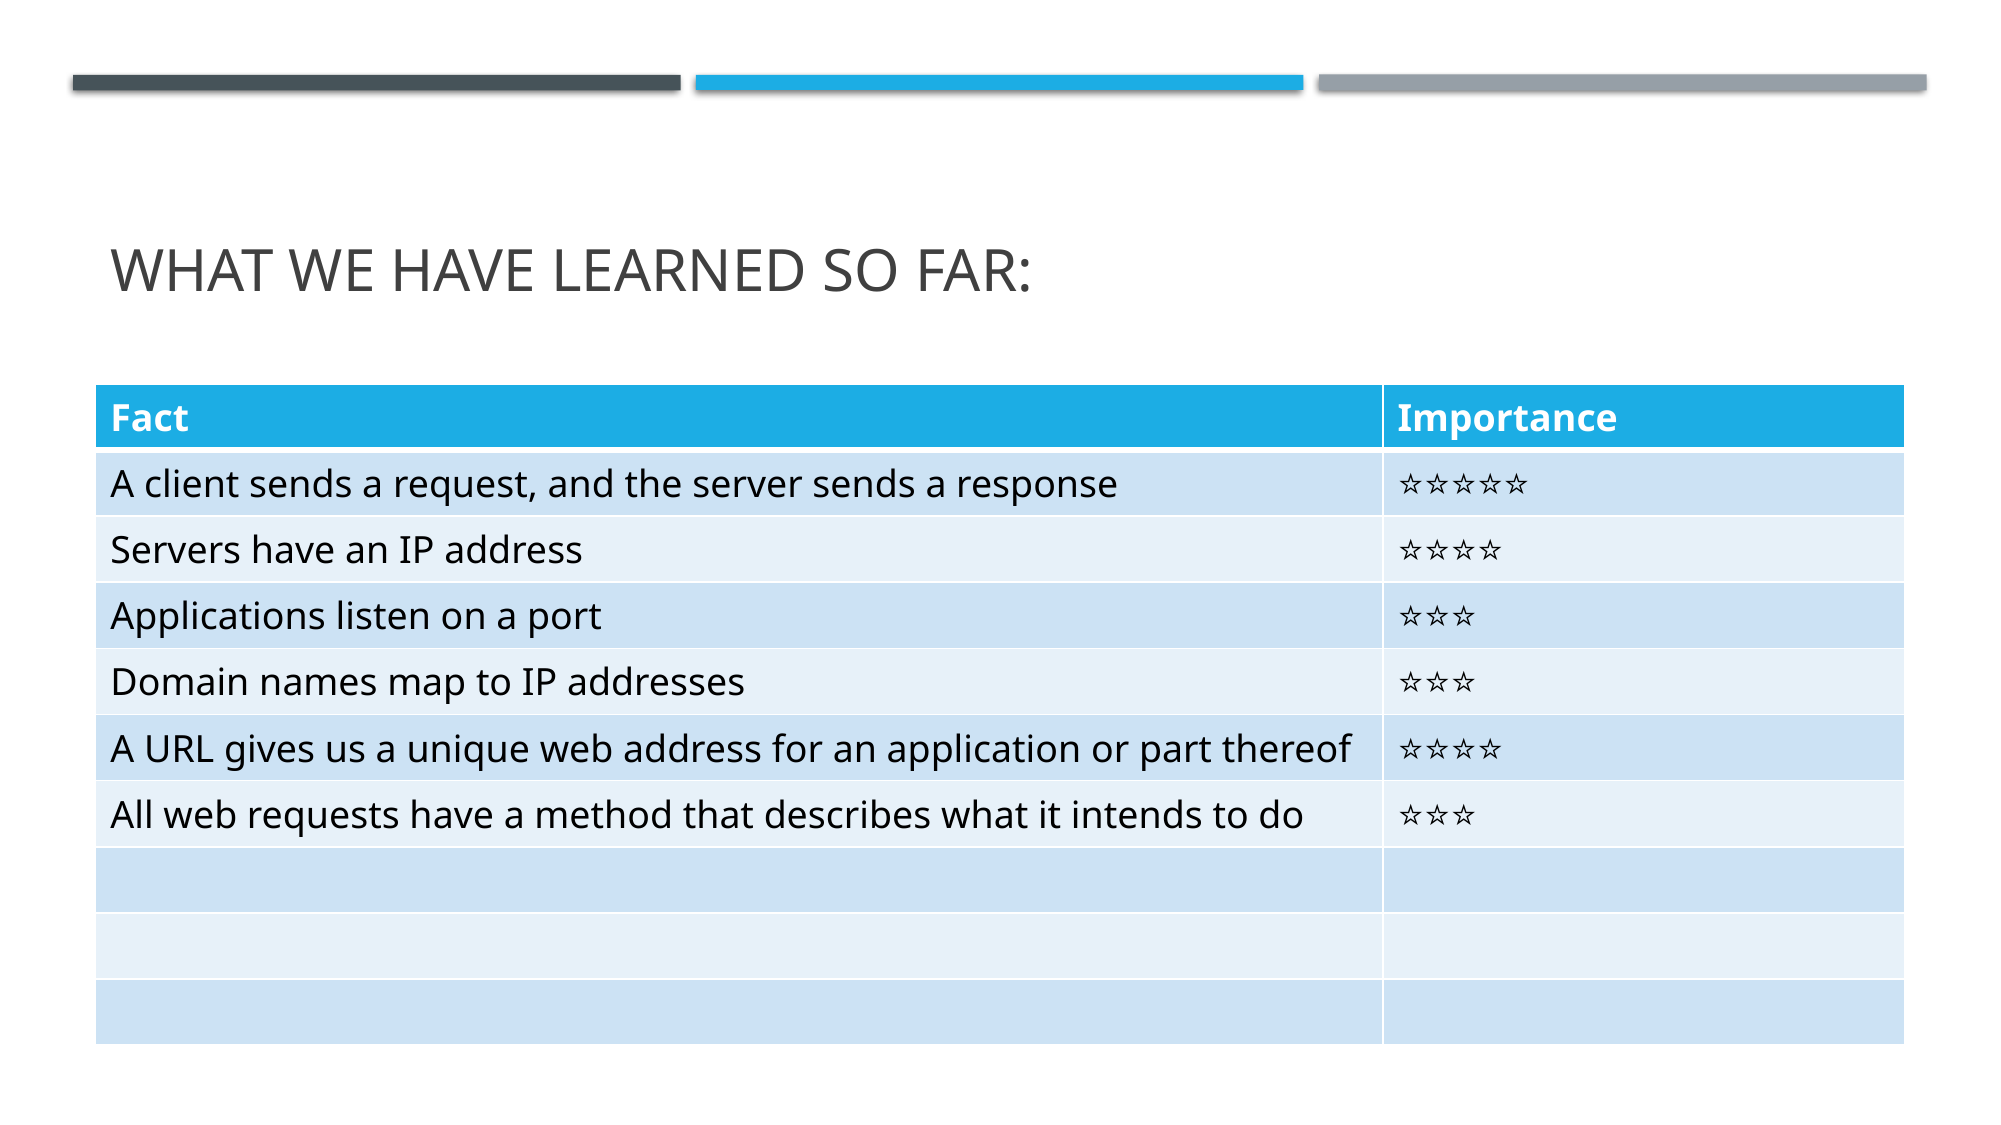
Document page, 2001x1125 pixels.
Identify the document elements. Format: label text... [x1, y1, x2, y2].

table_cell ⭐⭐⭐⭐ [1384, 517, 1904, 581]
table_cell [1384, 848, 1904, 912]
table_cell [1384, 914, 1904, 978]
table_cell A URL gives us a unique web address for an application or part thereof [96, 715, 1382, 780]
table_cell All web requests have a method that describes what it intends to do [96, 781, 1382, 846]
table_cell Servers have an IP address [96, 517, 1382, 581]
table_cell A client sends a request, and the server sends a response [96, 453, 1382, 515]
table_cell ⭐⭐⭐ [1384, 649, 1904, 714]
table_cell [1384, 980, 1904, 1044]
table_cell ⭐⭐⭐ [1384, 781, 1904, 846]
table_cell [96, 980, 1382, 1044]
table_cell [96, 848, 1382, 912]
table_header Importance [1384, 385, 1904, 447]
table_cell ⭐⭐⭐⭐ [1384, 715, 1904, 780]
table_cell ⭐⭐⭐⭐⭐ [1384, 453, 1904, 515]
table_header Fact [96, 385, 1382, 447]
table_cell ⭐⭐⭐ [1384, 583, 1904, 648]
table_cell Domain names map to IP addresses [96, 649, 1382, 714]
table_cell [96, 914, 1382, 978]
table_cell Applications listen on a port [96, 583, 1382, 648]
title What we have learned so far: [95, 115, 1905, 311]
